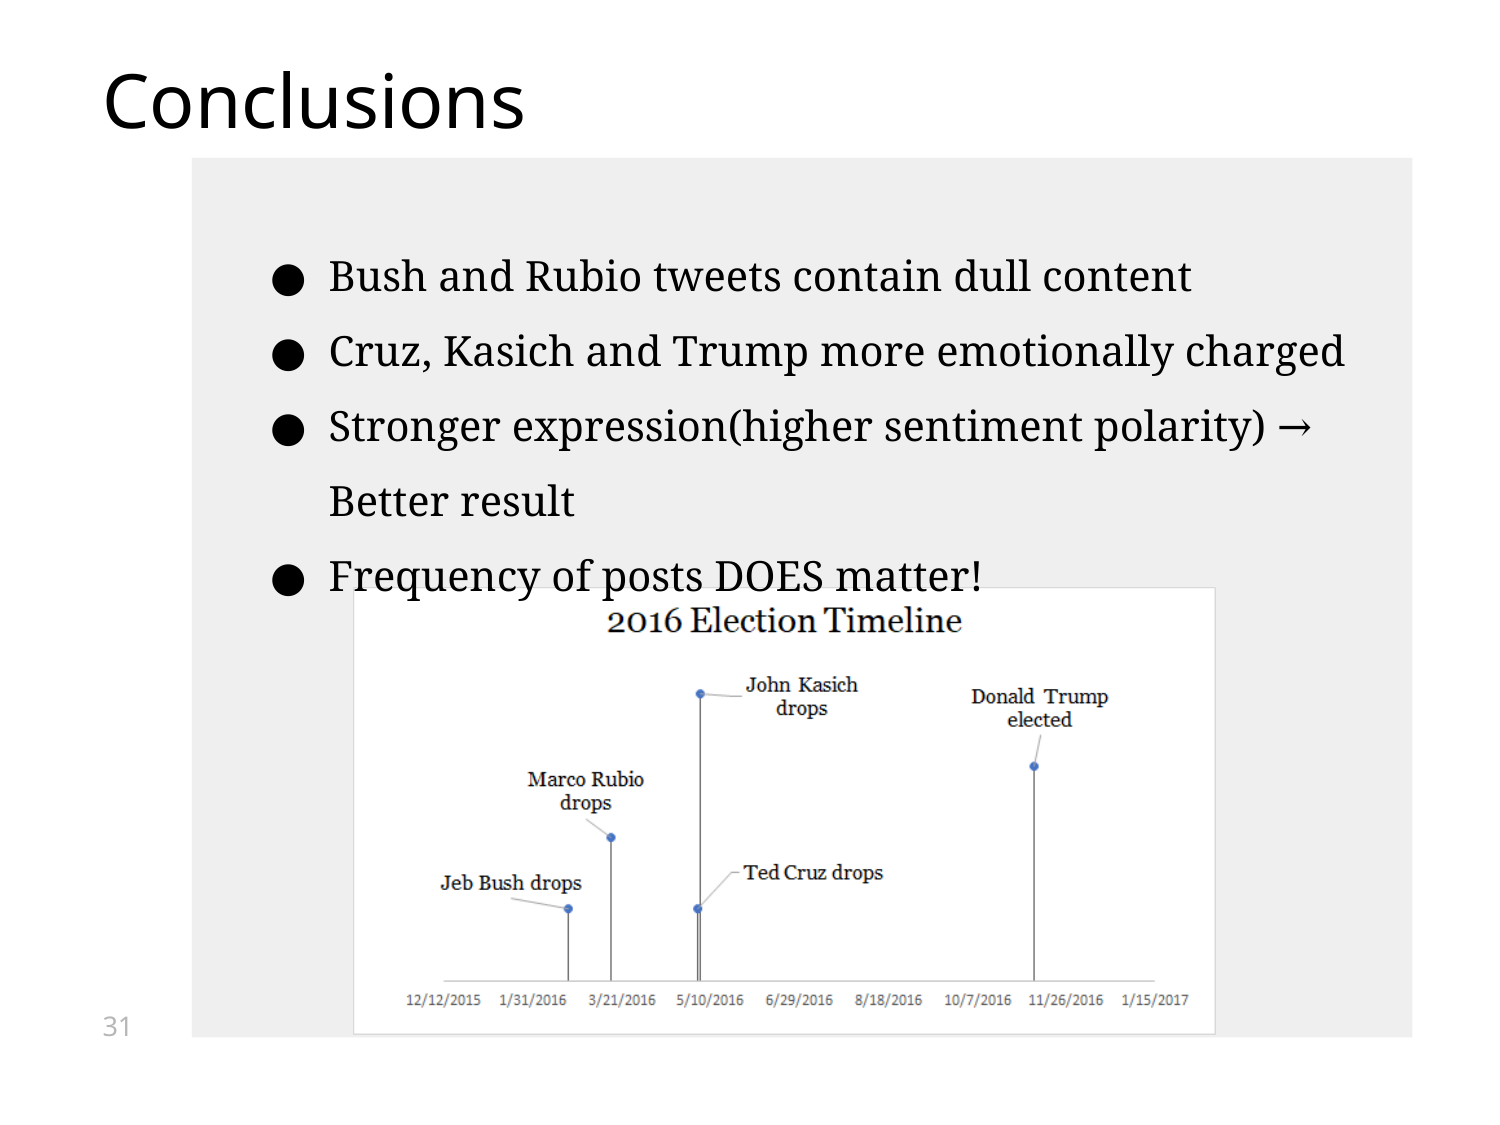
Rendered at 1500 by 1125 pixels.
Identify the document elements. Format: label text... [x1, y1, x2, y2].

picture [353, 587, 1216, 1035]
list Bush and Rubio tweets contain dull content Cruz, Kasich and Trump more emotionally charged Stronger expression(higher sentiment polarity) → Better result Frequency of posts DOES matter! [238, 210, 1416, 524]
slide_number ‹#› [87, 994, 178, 1081]
title Conclusions [81, 32, 829, 162]
